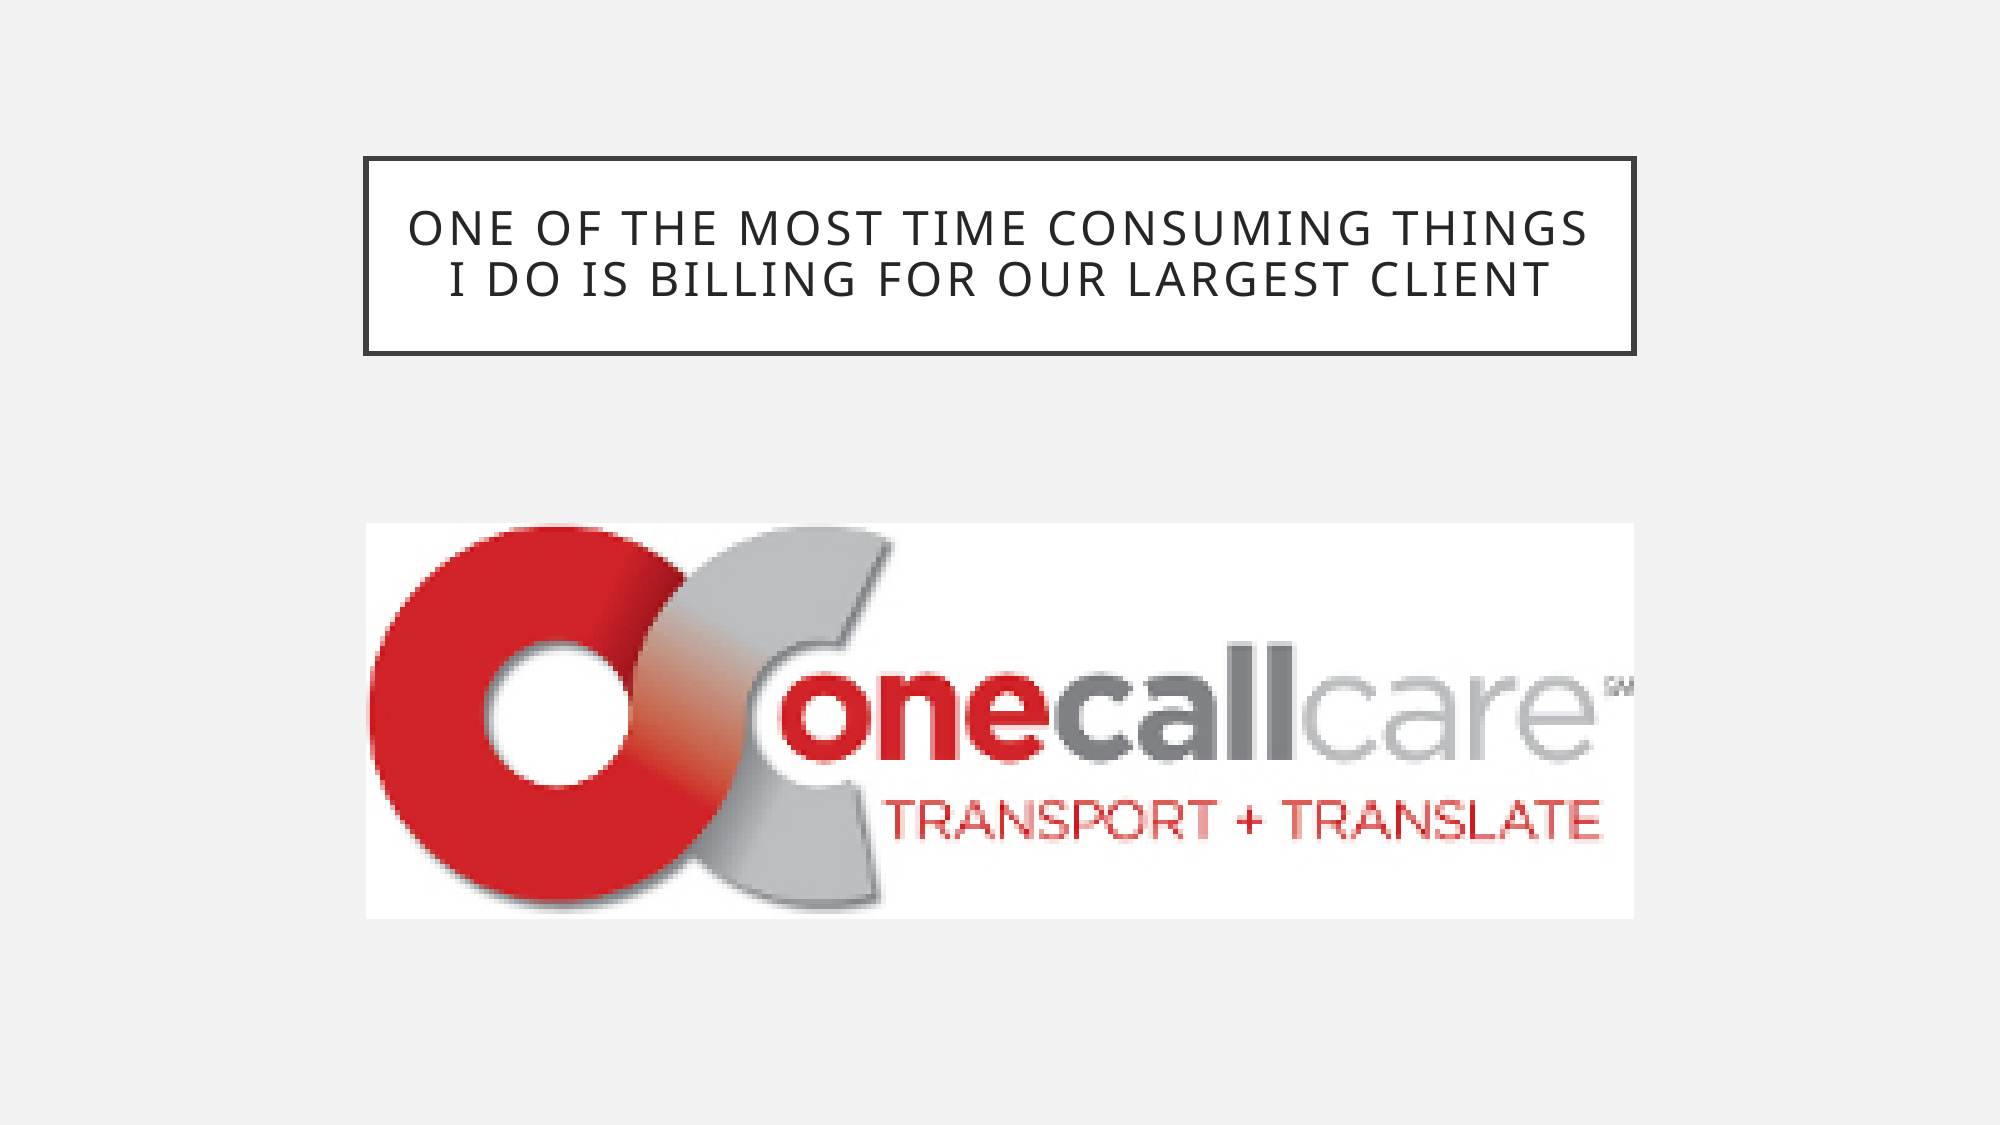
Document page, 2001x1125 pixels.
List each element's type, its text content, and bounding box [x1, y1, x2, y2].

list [365, 523, 1634, 919]
title One of the most time consuming things I do is billing for our largest client [363, 156, 1637, 356]
